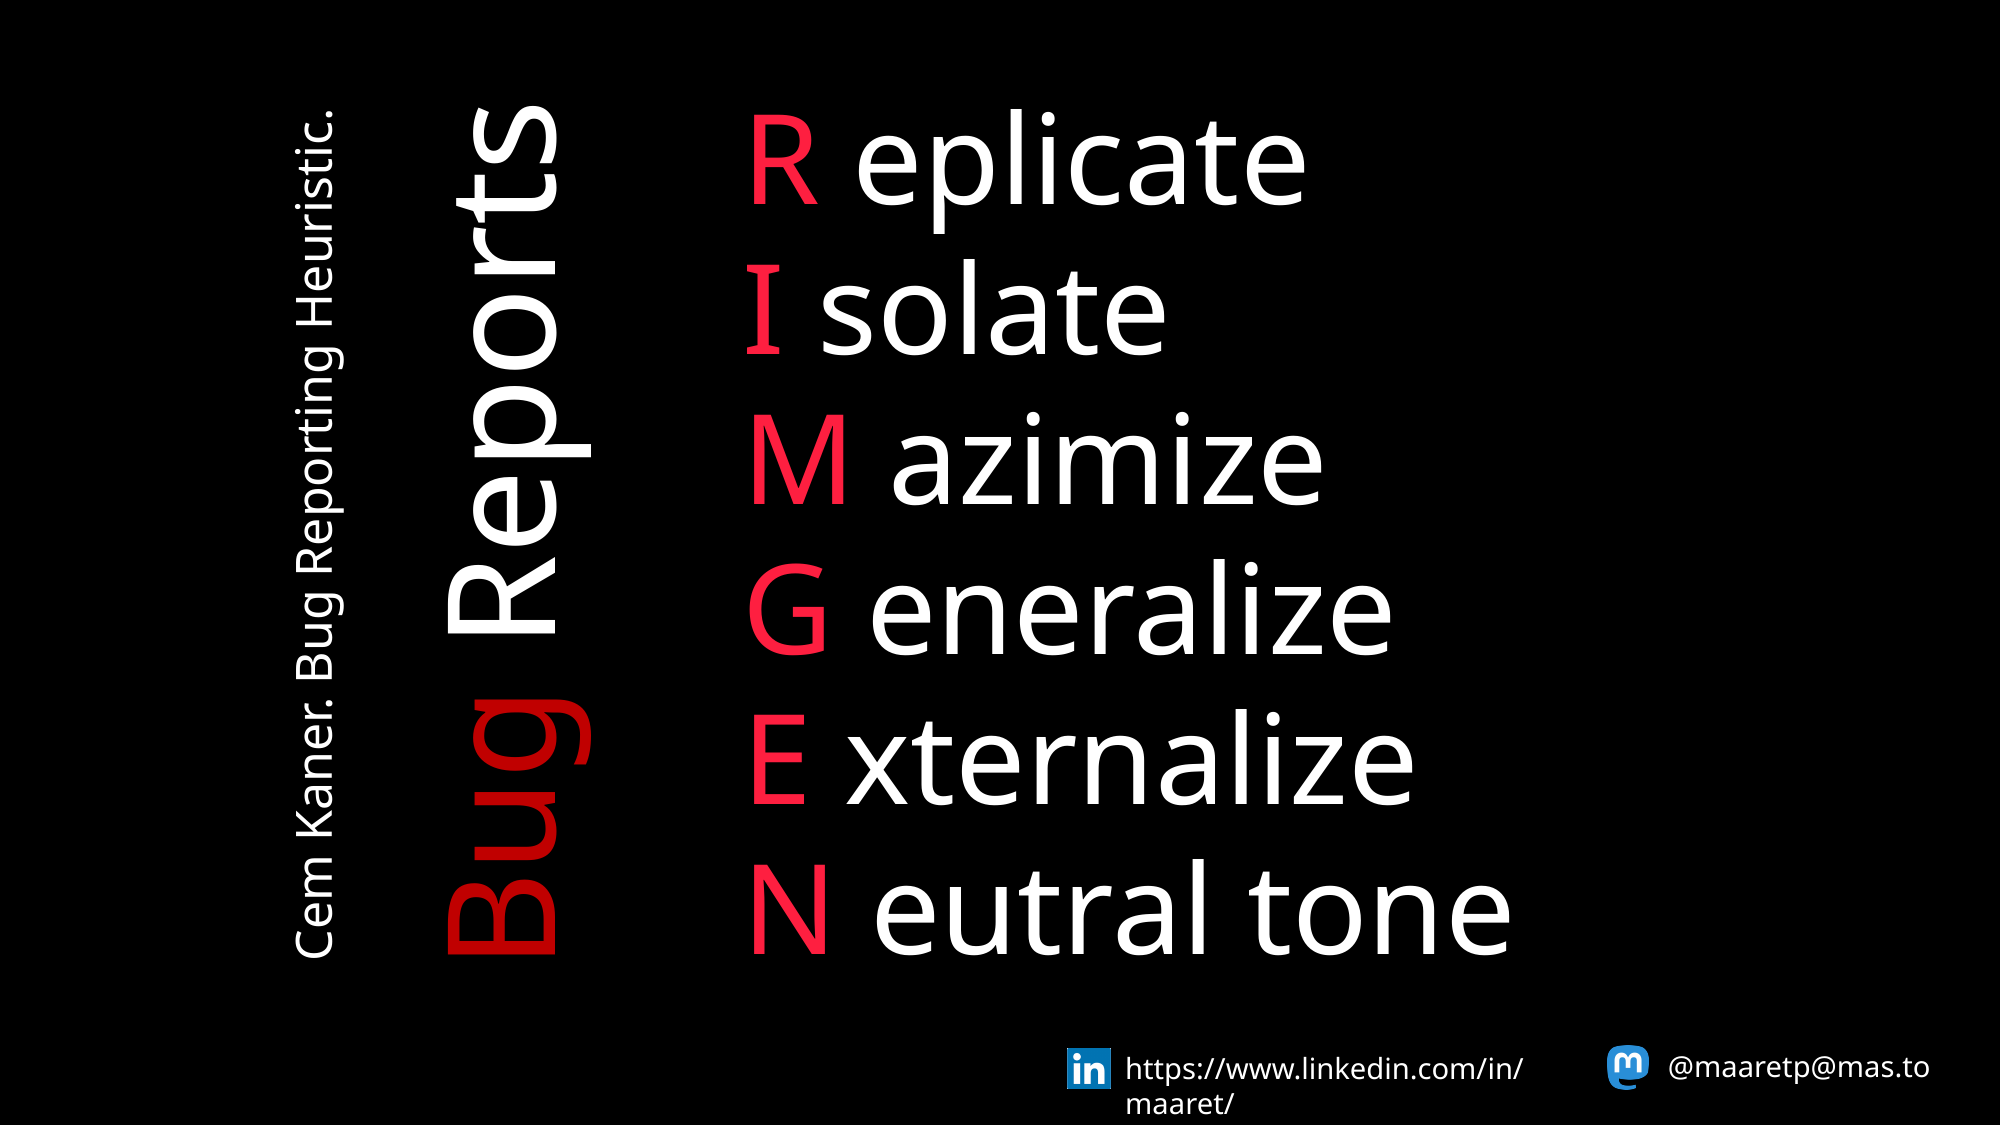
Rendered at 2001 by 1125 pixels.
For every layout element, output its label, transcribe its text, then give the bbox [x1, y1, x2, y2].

picture [1067, 1048, 1111, 1089]
text_box R eplicate I solate M azimize G eneralize E xternalize N eutral tone [727, 72, 1759, 988]
text_box Cem Kaner. Bug Reporting Heuristic. [274, 92, 350, 976]
picture [1607, 1045, 1649, 1090]
text_box Bug Reports [397, 0, 593, 1125]
